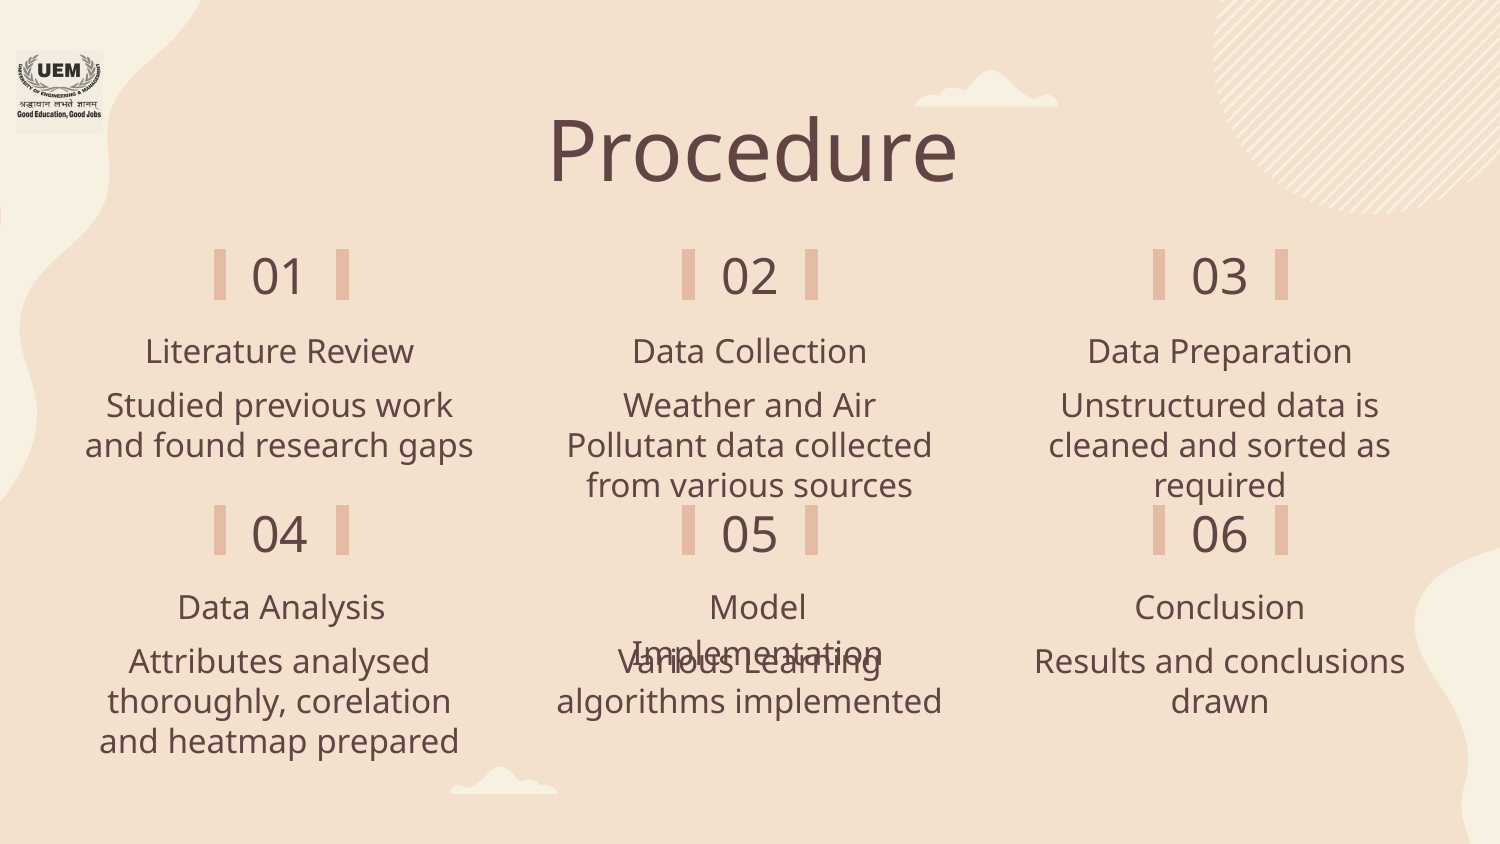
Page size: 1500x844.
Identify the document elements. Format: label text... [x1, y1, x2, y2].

subtitle Unstructured data is cleaned and sorted as required [1007, 369, 1433, 429]
subtitle Model Implementation [572, 565, 943, 625]
subtitle Data Preparation [1043, 309, 1398, 369]
title 01 [191, 244, 369, 304]
title 04 [191, 503, 369, 563]
subtitle Studied previous work and found research gaps [66, 369, 493, 429]
subtitle Various Learning algorithms implemented [537, 625, 963, 685]
subtitle Literature Review [102, 309, 457, 369]
subtitle Results and conclusions drawn [1007, 625, 1433, 685]
picture [15, 50, 103, 134]
subtitle Conclusion [1043, 565, 1398, 625]
title 02 [661, 244, 839, 304]
subtitle Attributes analysed thoroughly, corelation and heatmap prepared [66, 625, 493, 685]
title Procedure [88, 80, 1418, 175]
title 05 [661, 503, 839, 563]
title 03 [1131, 244, 1309, 304]
subtitle Weather and Air Pollutant data collected from various sources [537, 369, 963, 429]
subtitle Data Collection [572, 309, 928, 369]
subtitle Data Analysis [106, 565, 457, 625]
title 06 [1131, 503, 1309, 563]
